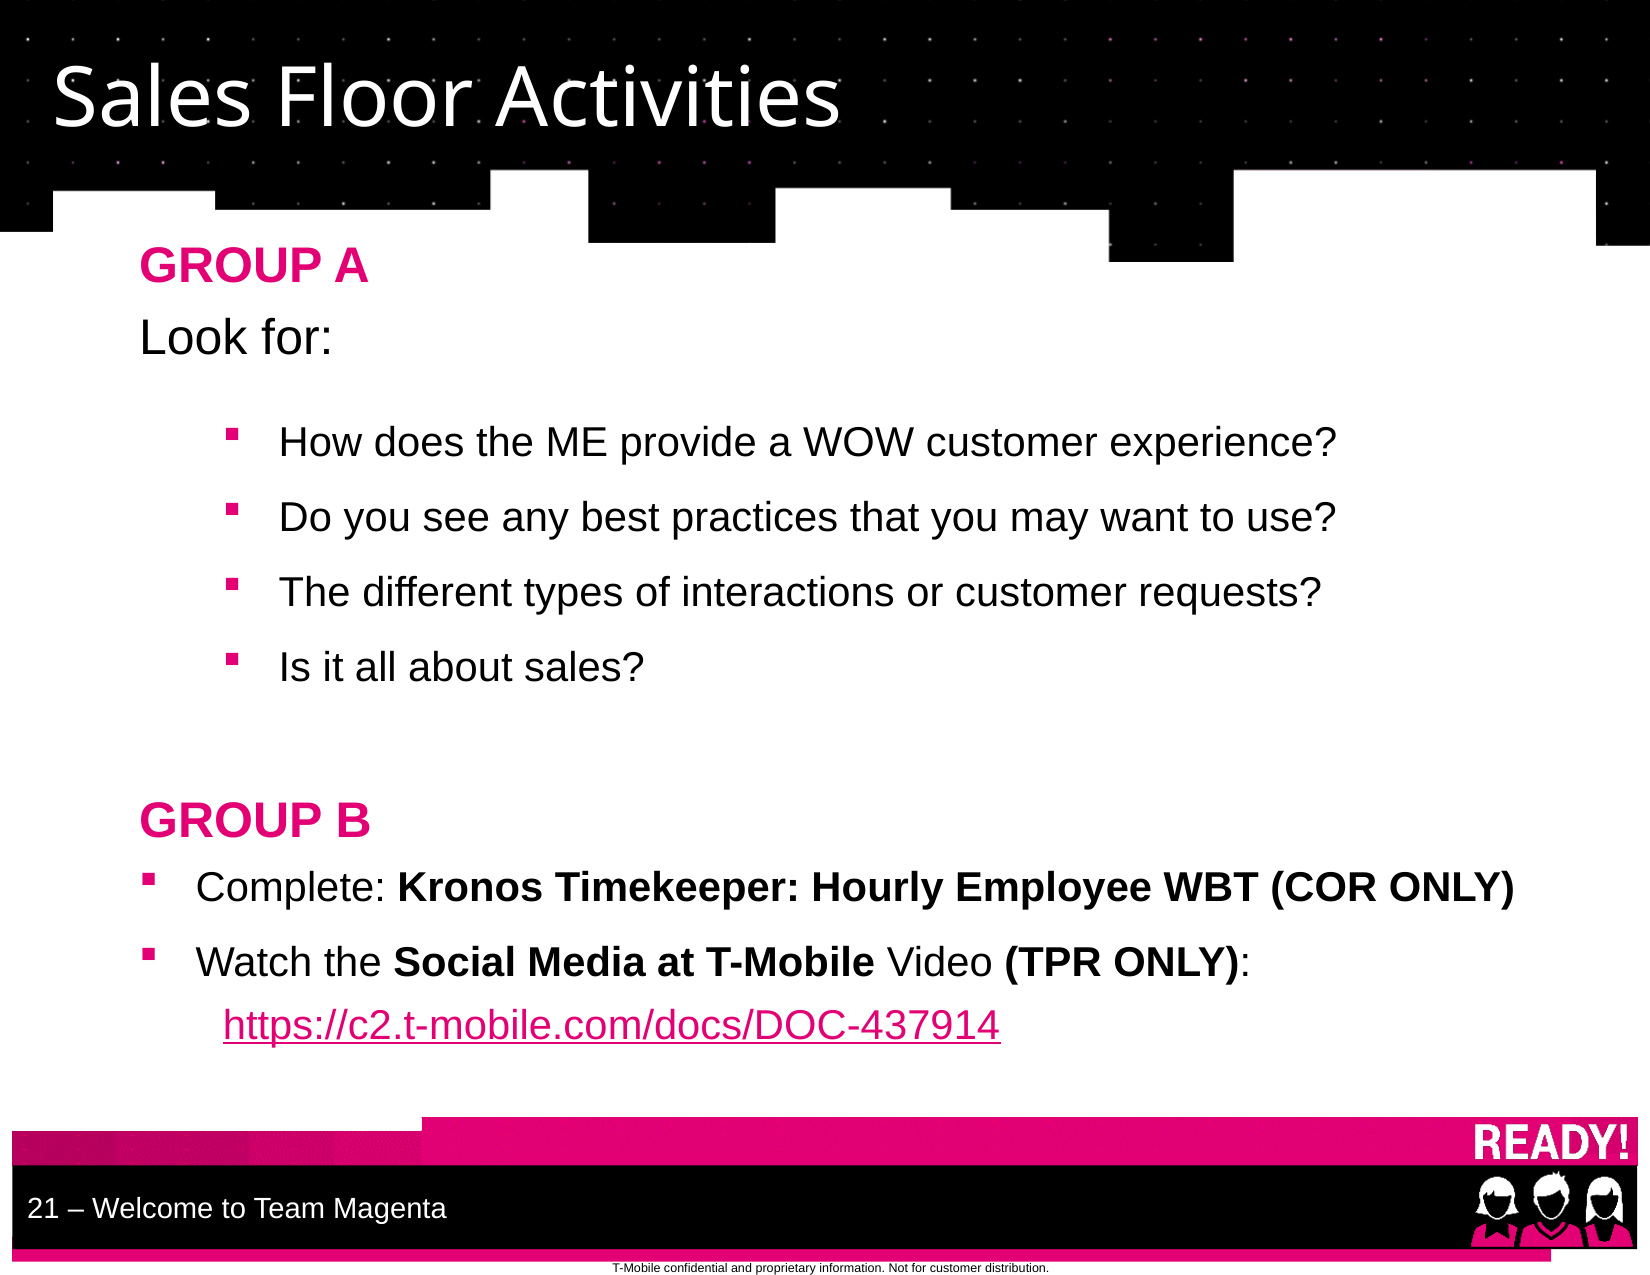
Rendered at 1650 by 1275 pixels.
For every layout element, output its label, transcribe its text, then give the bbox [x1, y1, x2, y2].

picture [0, 0, 1650, 267]
text_box GROUP A Look for: How does the ME provide a WOW customer experience? Do you see any best practices that you may want to use? The different types of interactions or customer requests? Is it all about sales? GROUP B Complete: Kronos Timekeeper: Hourly Employee WBT (COR ONLY) Watch the Social Media at T-Mobile Video (TPR ONLY): https://c2.t-mobile.com/docs/DOC-437914 [124, 267, 1537, 1055]
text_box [12, 1104, 1646, 1275]
